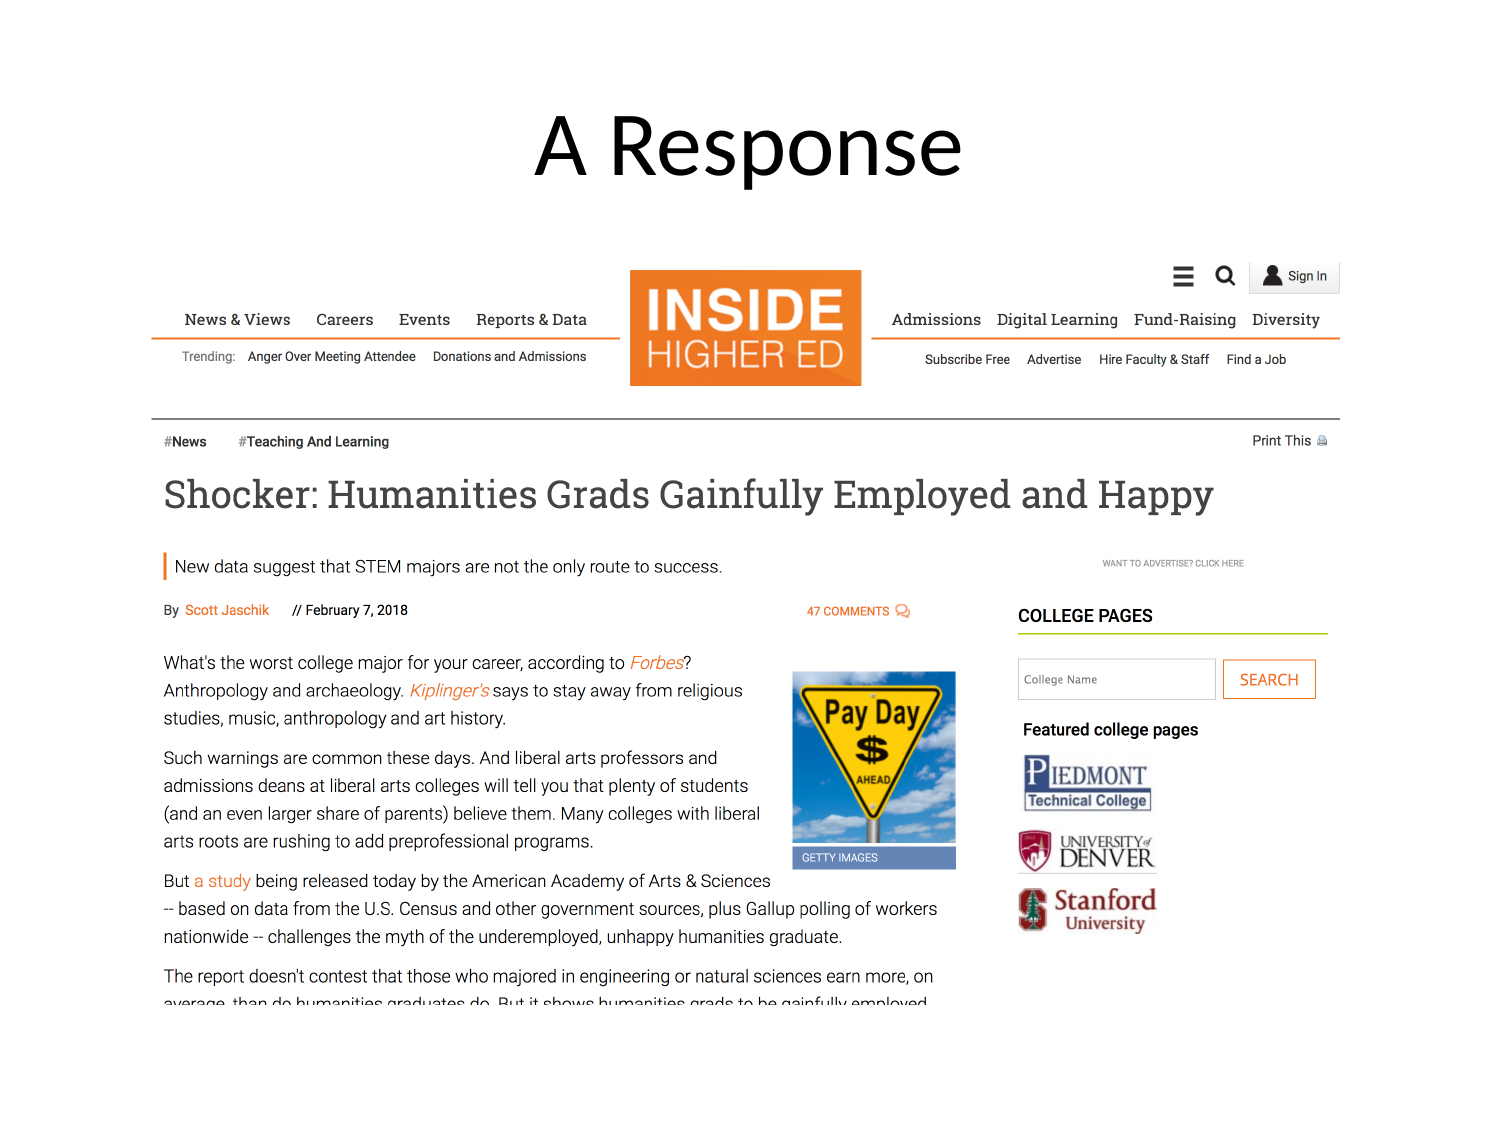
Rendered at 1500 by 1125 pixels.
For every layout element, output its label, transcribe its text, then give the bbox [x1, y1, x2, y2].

picture [131, 262, 1369, 1005]
title A Response [75, 45, 1425, 233]
